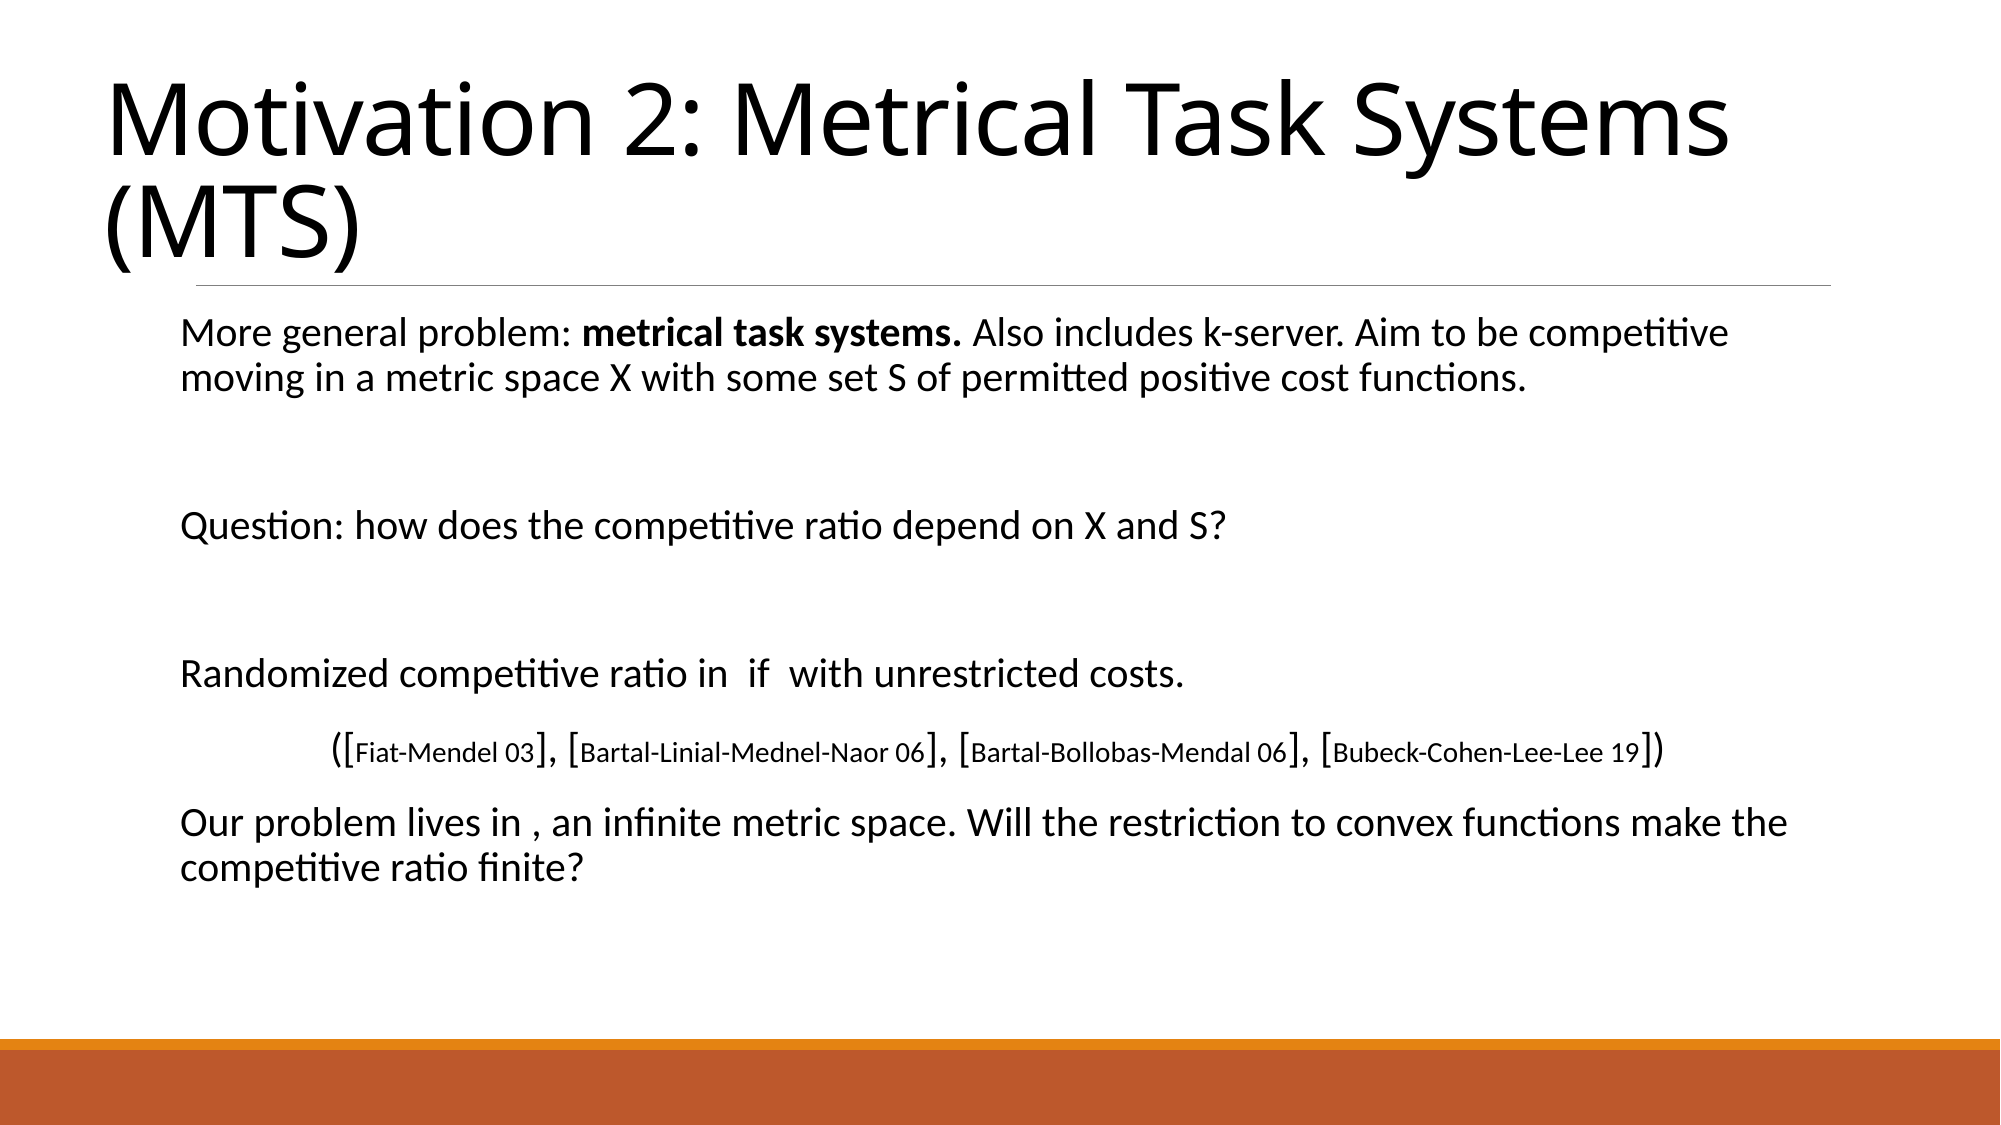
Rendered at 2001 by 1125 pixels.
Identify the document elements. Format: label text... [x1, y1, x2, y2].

title Motivation 2: Metrical Task Systems (MTS) [89, 47, 1830, 285]
